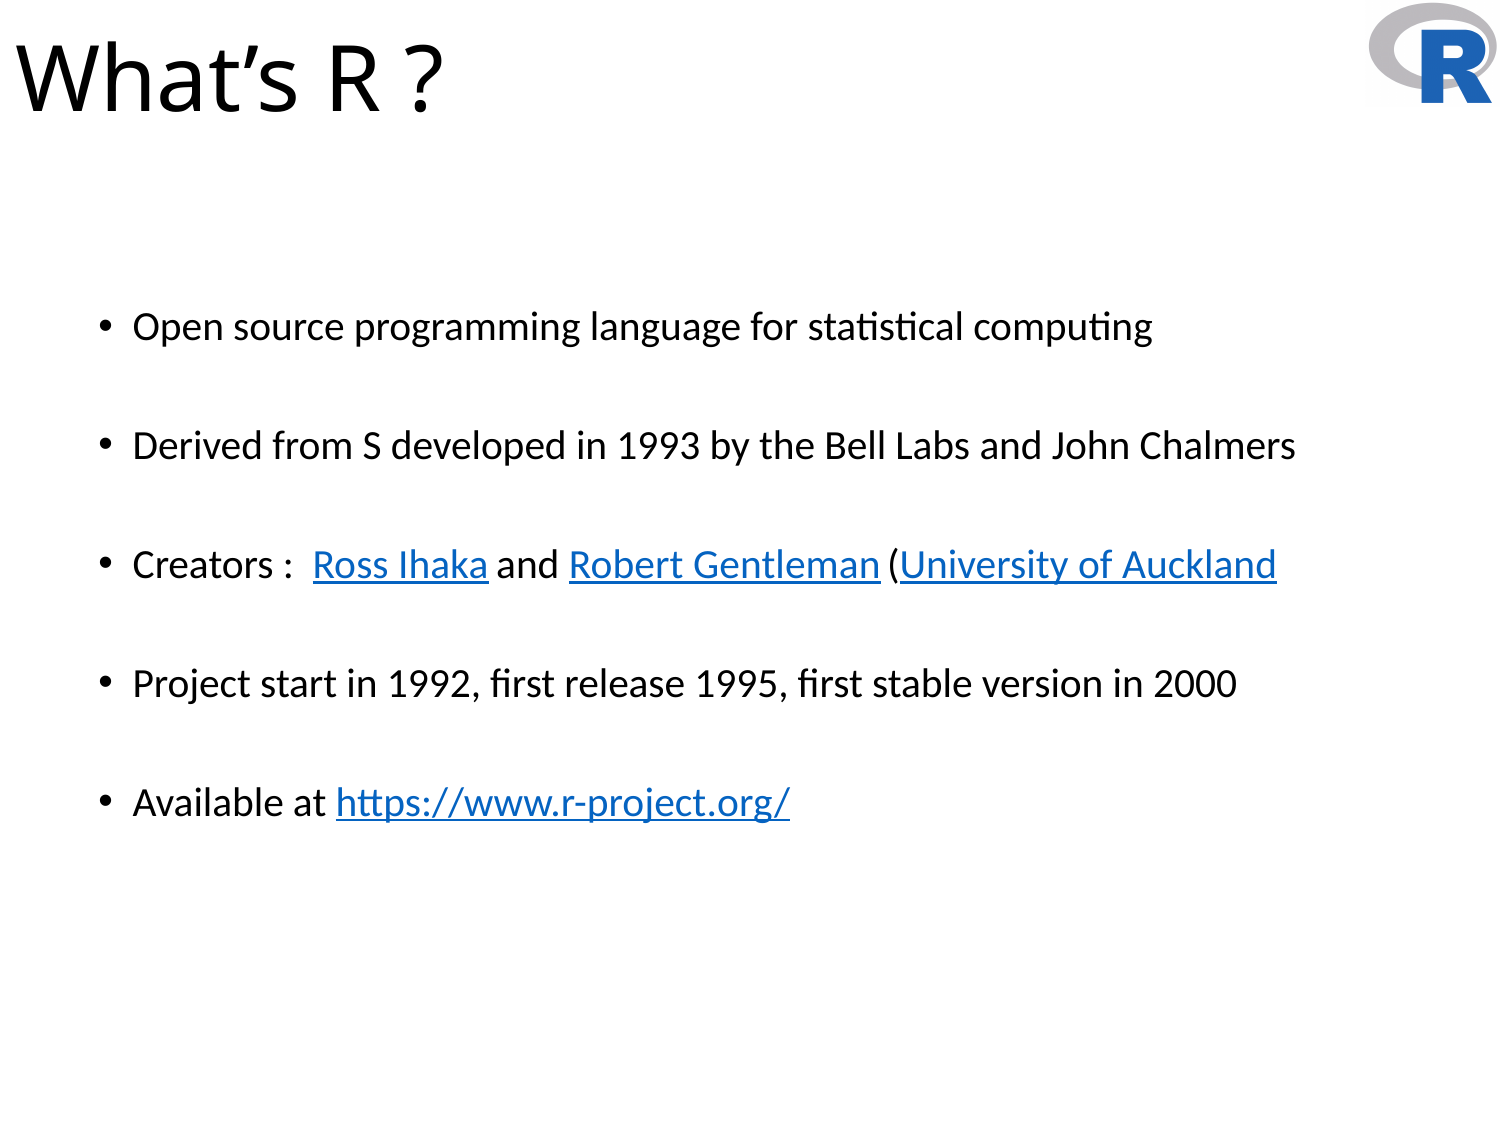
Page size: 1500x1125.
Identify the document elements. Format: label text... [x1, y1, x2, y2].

list Open source programming language for statistical computing Derived from S developed in 1993 by the Bell Labs and John Chalmers Creators : Ross Ihaka and Robert Gentleman (University of Auckland Project start in 1992, first release 1995, first stable version in 2000 Available at https://www.r-project.org/ [83, 297, 1450, 833]
title What’s R ? [0, 0, 1500, 164]
picture [1365, 0, 1500, 107]
